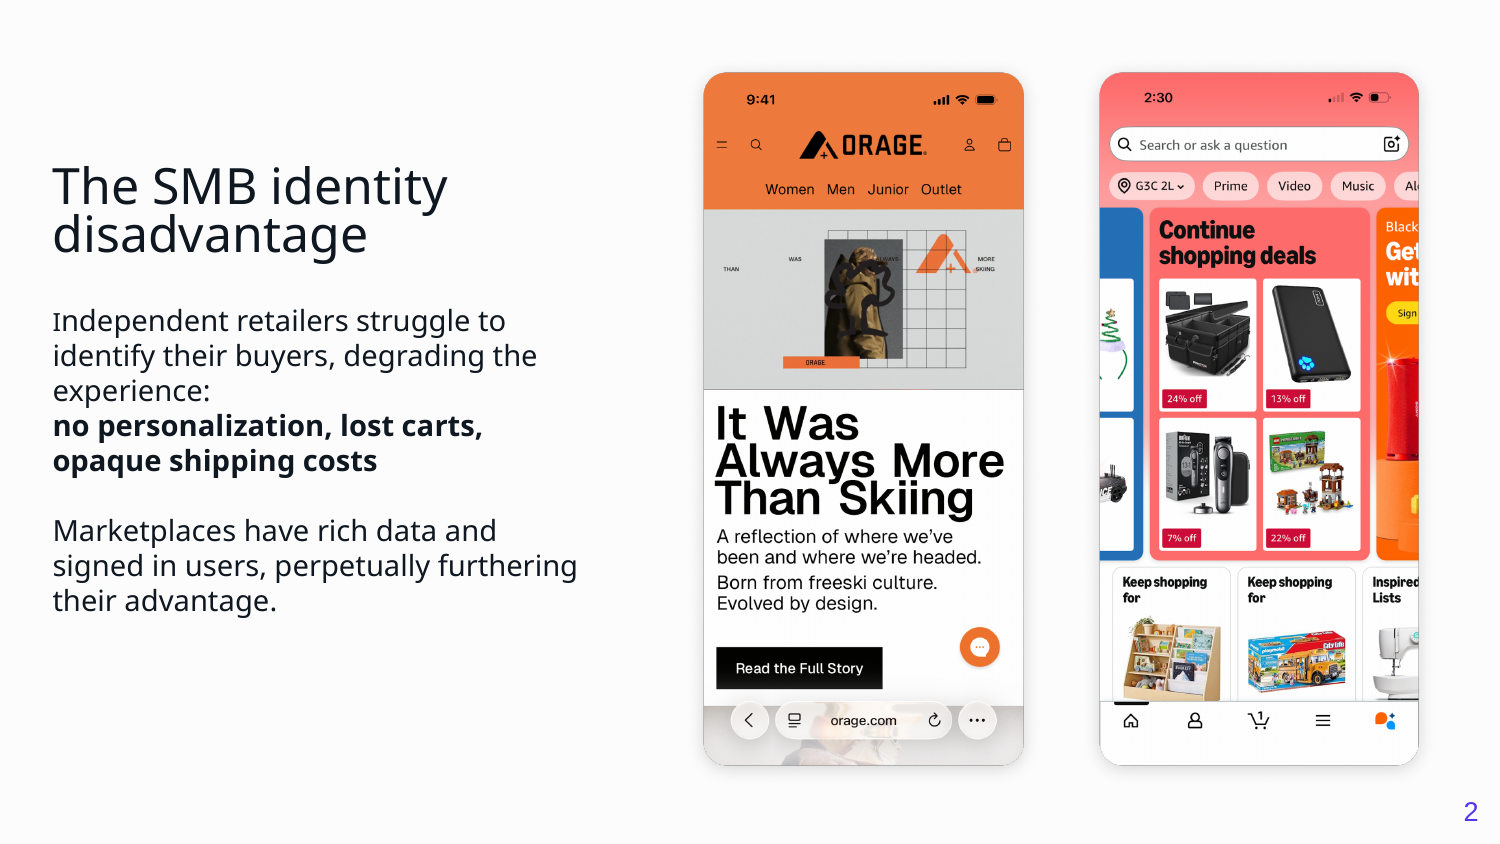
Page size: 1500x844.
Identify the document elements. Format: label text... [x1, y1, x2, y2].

picture [1079, 56, 1439, 788]
title The SMB identity disadvantage Independent retailers struggle to identify their buyers, degrading the experience: no personalization, lost carts, opaque shipping costs Marketplaces have rich data and signed in users, perpetually furthering their advantage. [37, 151, 607, 757]
slide_number ‹#› [1403, 779, 1494, 844]
picture [684, 56, 1043, 788]
